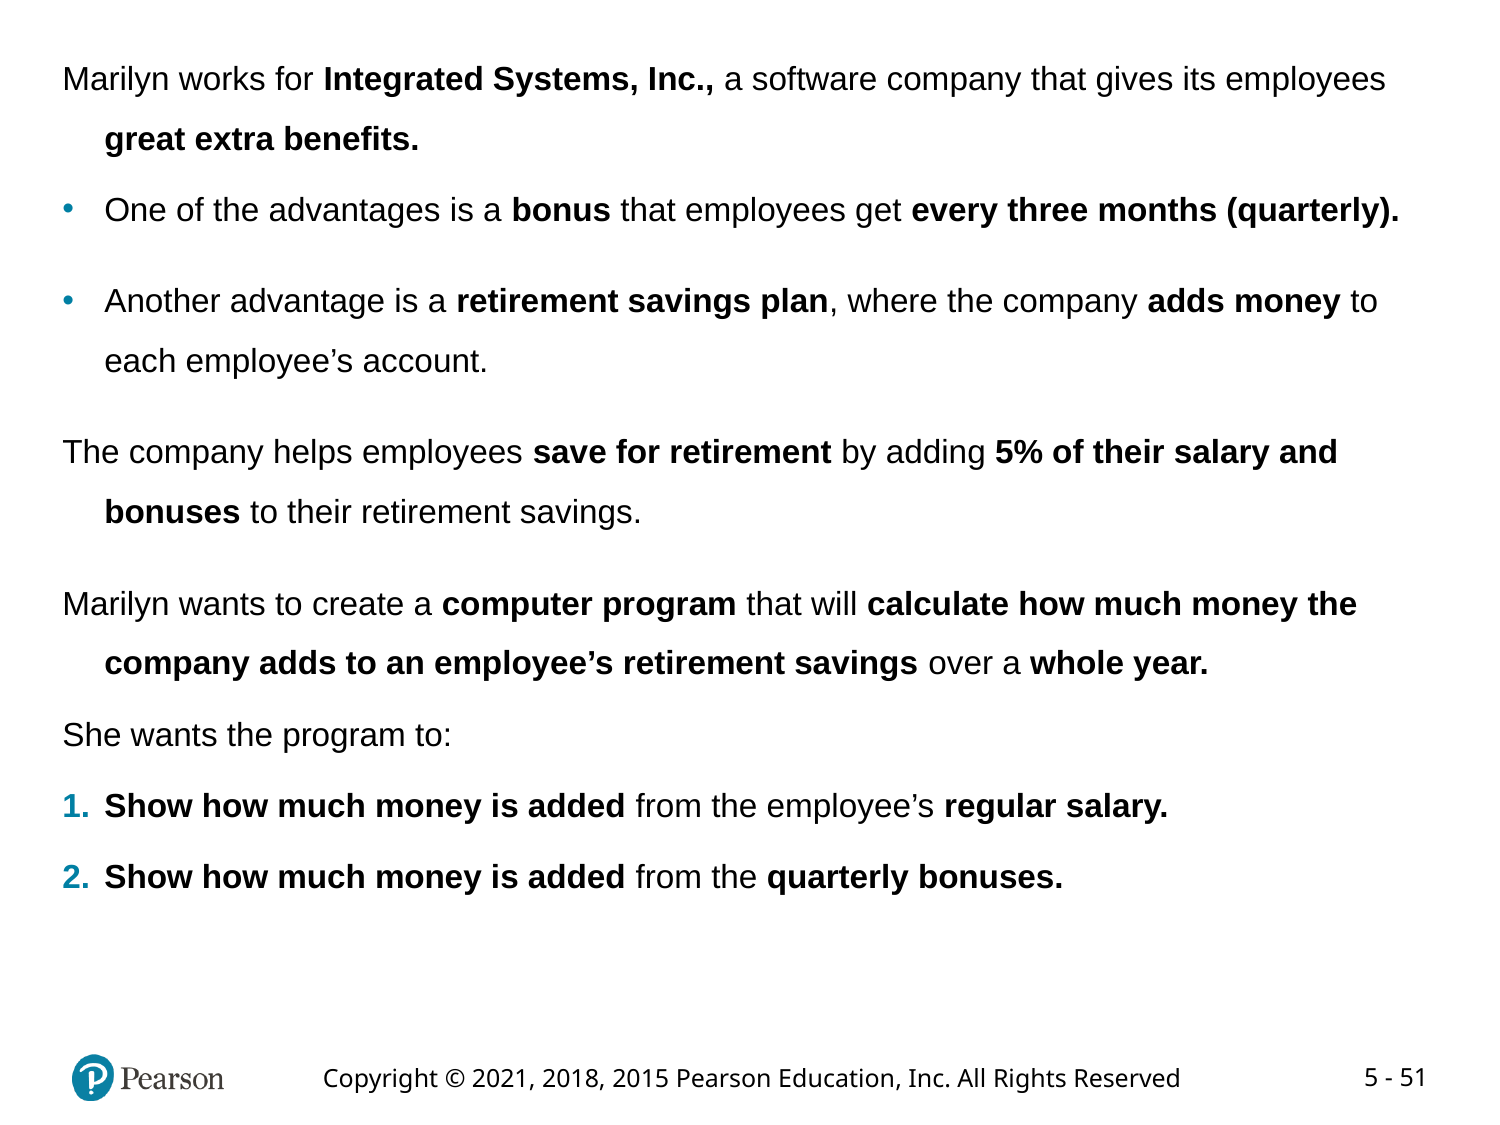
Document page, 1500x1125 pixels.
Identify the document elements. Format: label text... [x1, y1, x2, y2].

picture [72, 1087, 83, 1101]
picture [72, 1054, 89, 1072]
picture [81, 1064, 107, 1089]
picture [99, 1054, 224, 1101]
list Marilyn works for Integrated Systems, Inc., a software company that gives its employees great extra benefits. One of the advantages is a bonus that employees get every three months (quarterly). Another advantage is a retirement savings plan, where the company adds money to each employee’s account. The company helps employees save for retirement by adding 5% of their salary and bonuses to their retirement savings. Marilyn wants to create a computer program that will calculate how much money the company adds to an employee’s retirement savings over a whole year. She wants the program to: Show how much money is added from the employee’s regular salary. Show how much money is added from the quarterly bonuses. [62, 37, 1413, 780]
